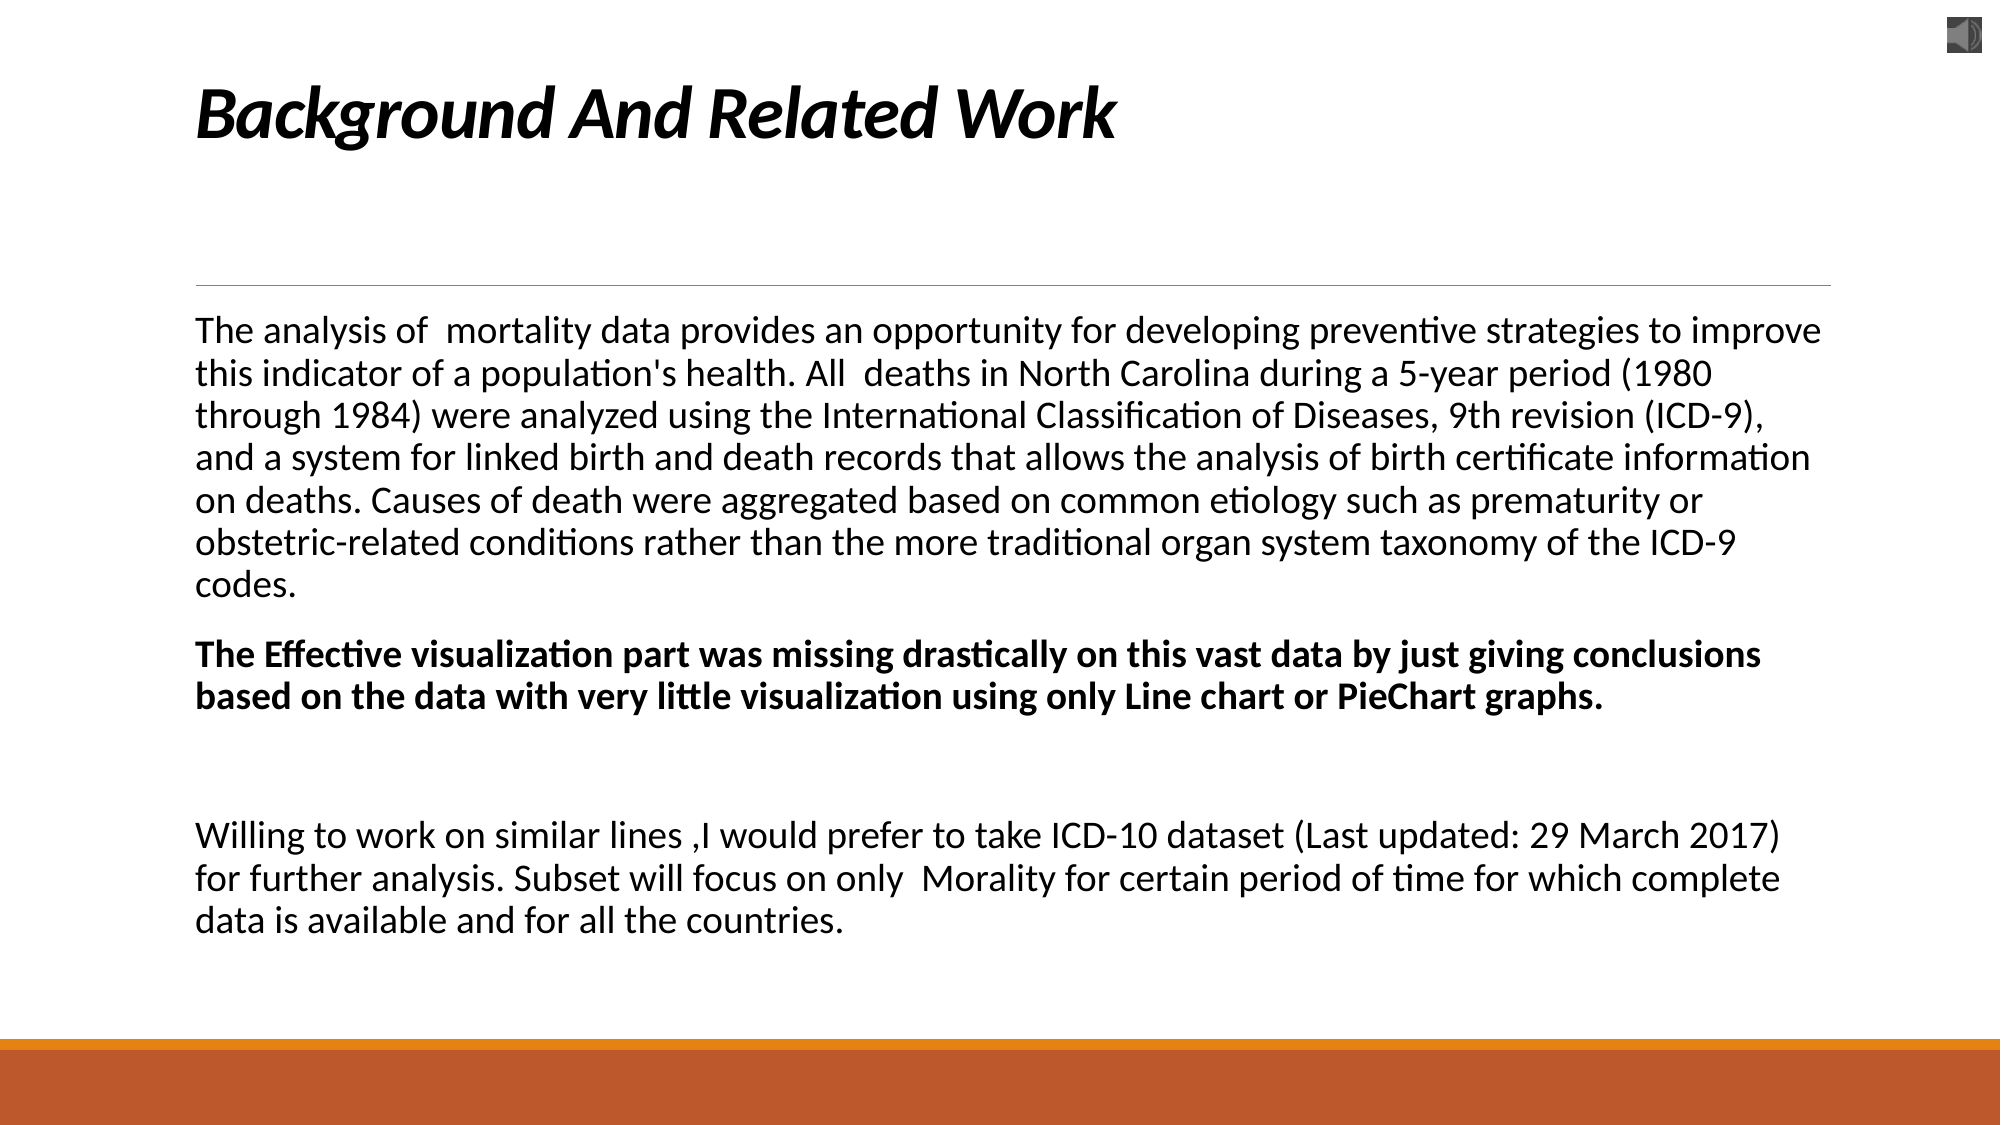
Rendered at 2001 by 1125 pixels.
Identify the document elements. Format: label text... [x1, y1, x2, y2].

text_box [1945, 16, 1984, 55]
title Background And Related Work [180, 0, 1830, 162]
list The analysis of mortality data provides an opportunity for developing preventive strategies to improve this indicator of a population's health. All deaths in North Carolina during a 5-year period (1980 through 1984) were analyzed using the International Classification of Diseases, 9th revision (ICD-9), and a system for linked birth and death records that allows the analysis of birth certificate information on deaths. Causes of death were aggregated based on common etiology such as prematurity or obstetric-related conditions rather than the more traditional organ system taxonomy of the ICD-9 codes. The Effective visualization part was missing drastically on this vast data by just giving conclusions based on the data with very little visualization using only Line chart or PieChart graphs. Willing to work on similar lines ,I would prefer to take ICD-10 dataset (Last updated: 29 March 2017) for further analysis. Subset will focus on only Morality for certain period of time for which complete data is available and for all the countries. [180, 302, 1830, 963]
